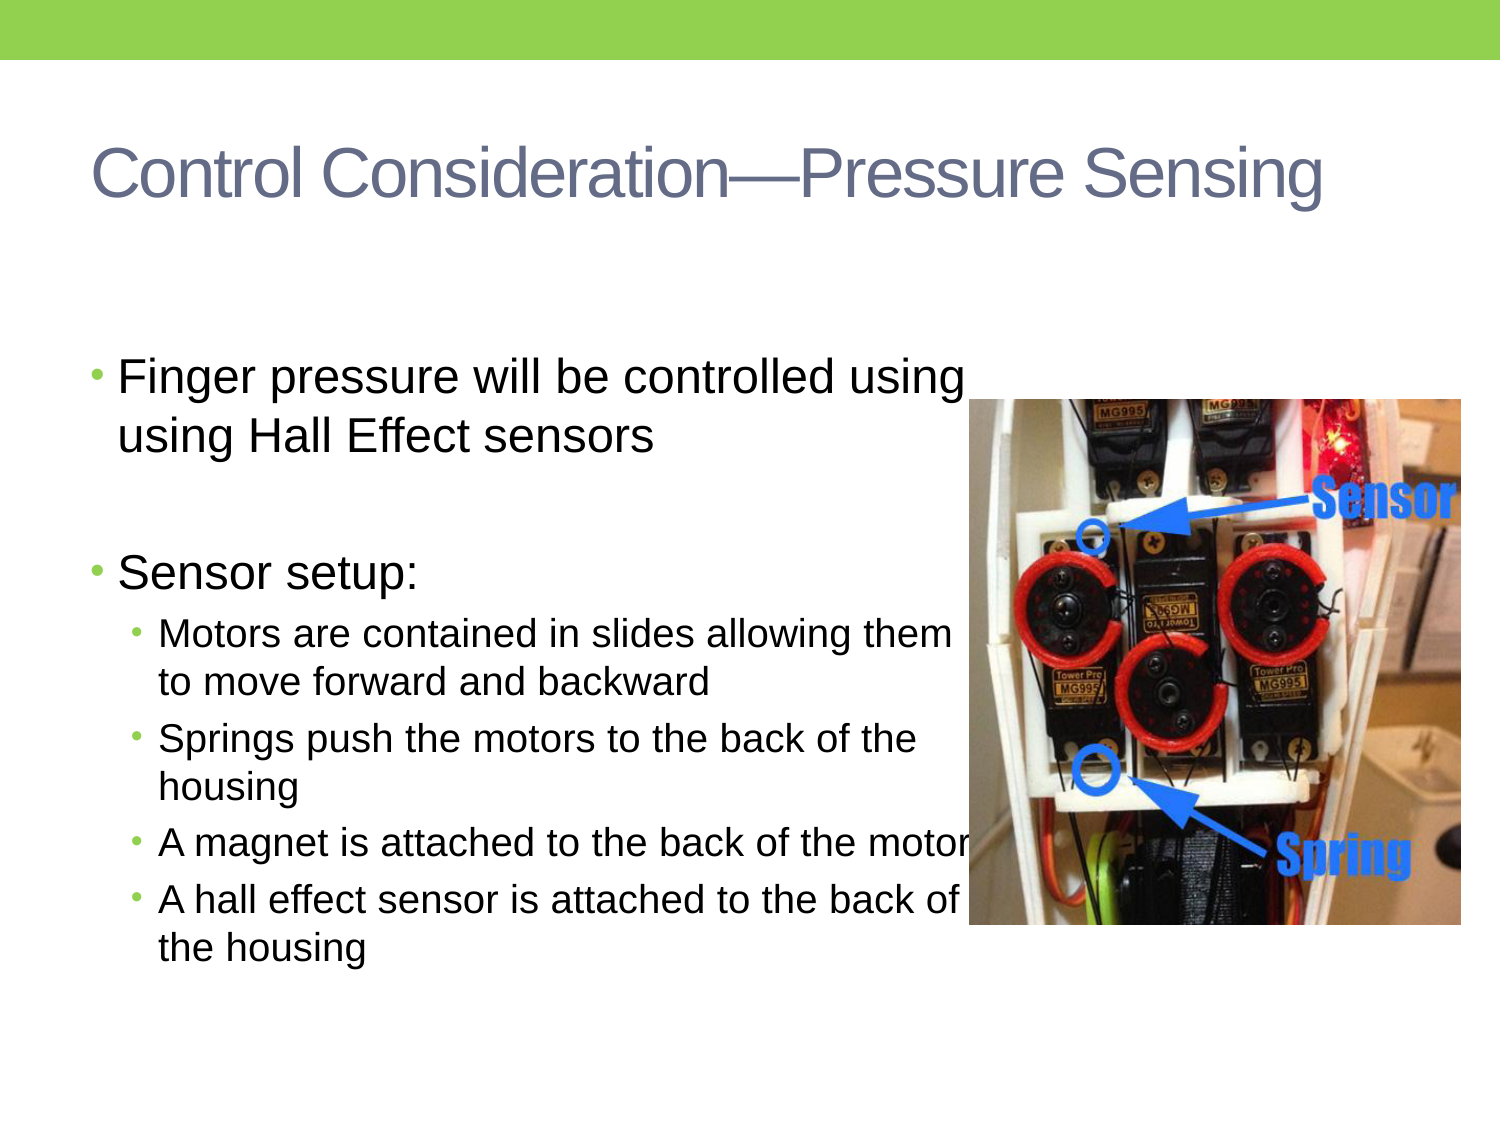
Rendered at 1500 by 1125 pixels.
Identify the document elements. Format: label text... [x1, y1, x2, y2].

list Finger pressure will be controlled using using Hall Effect sensors Sensor setup: Motors are contained in slides allowing them to move forward and backward Springs push the motors to the back of the housing A magnet is attached to the back of the motor A hall effect sensor is attached to the back of the housing [75, 337, 988, 1025]
picture [969, 399, 1461, 926]
title Control Consideration—Pressure Sensing [75, 87, 1425, 250]
